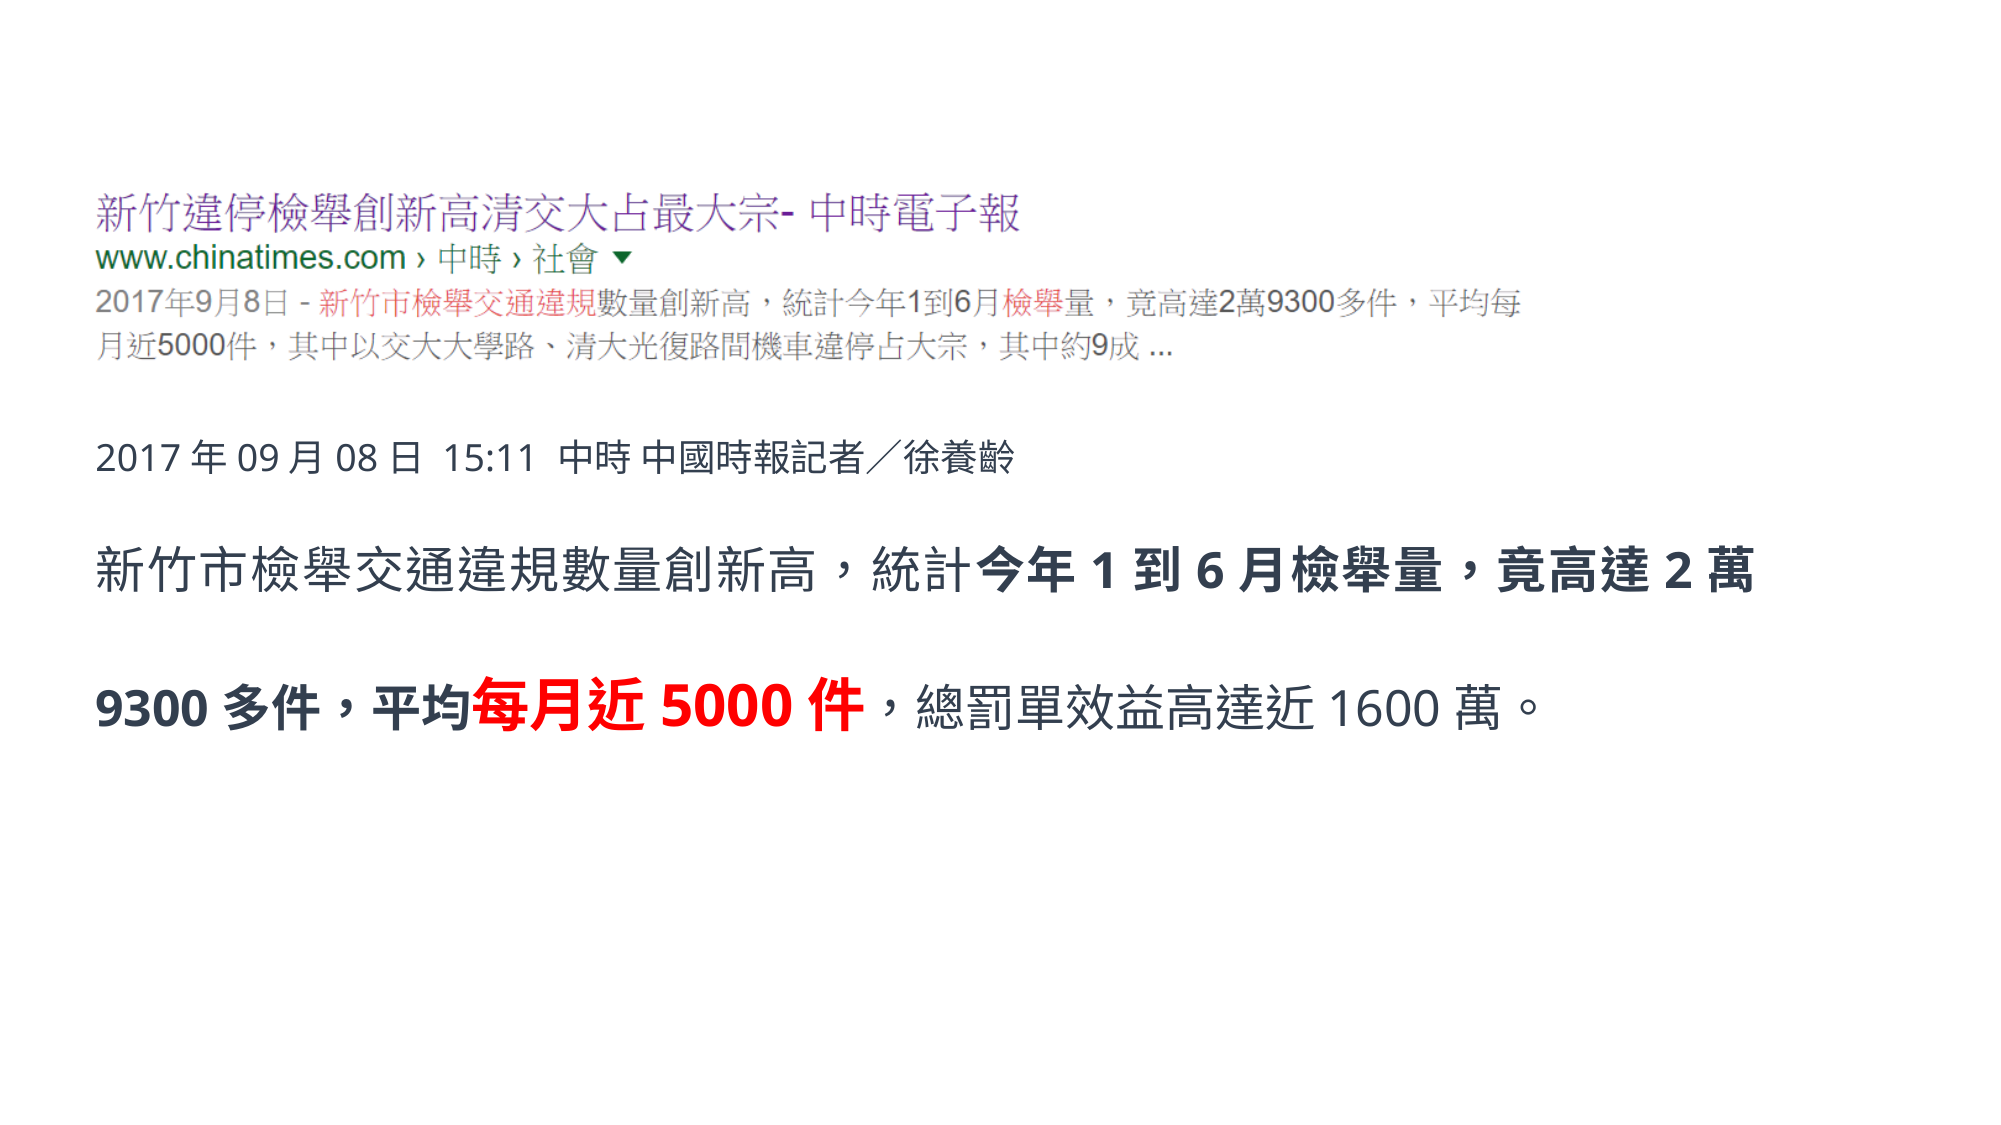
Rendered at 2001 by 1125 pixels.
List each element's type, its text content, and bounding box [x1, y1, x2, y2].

text_box 2017年09月08日 15:11 中時 中國時報記者／徐養齡 新竹市檢舉交通違規數量創新高，統計今年1到6月檢舉量，竟高達2萬9300多件，平均每月近5000件，總罰單效益高達近1600萬。 [80, 381, 1784, 746]
picture [80, 165, 1571, 400]
